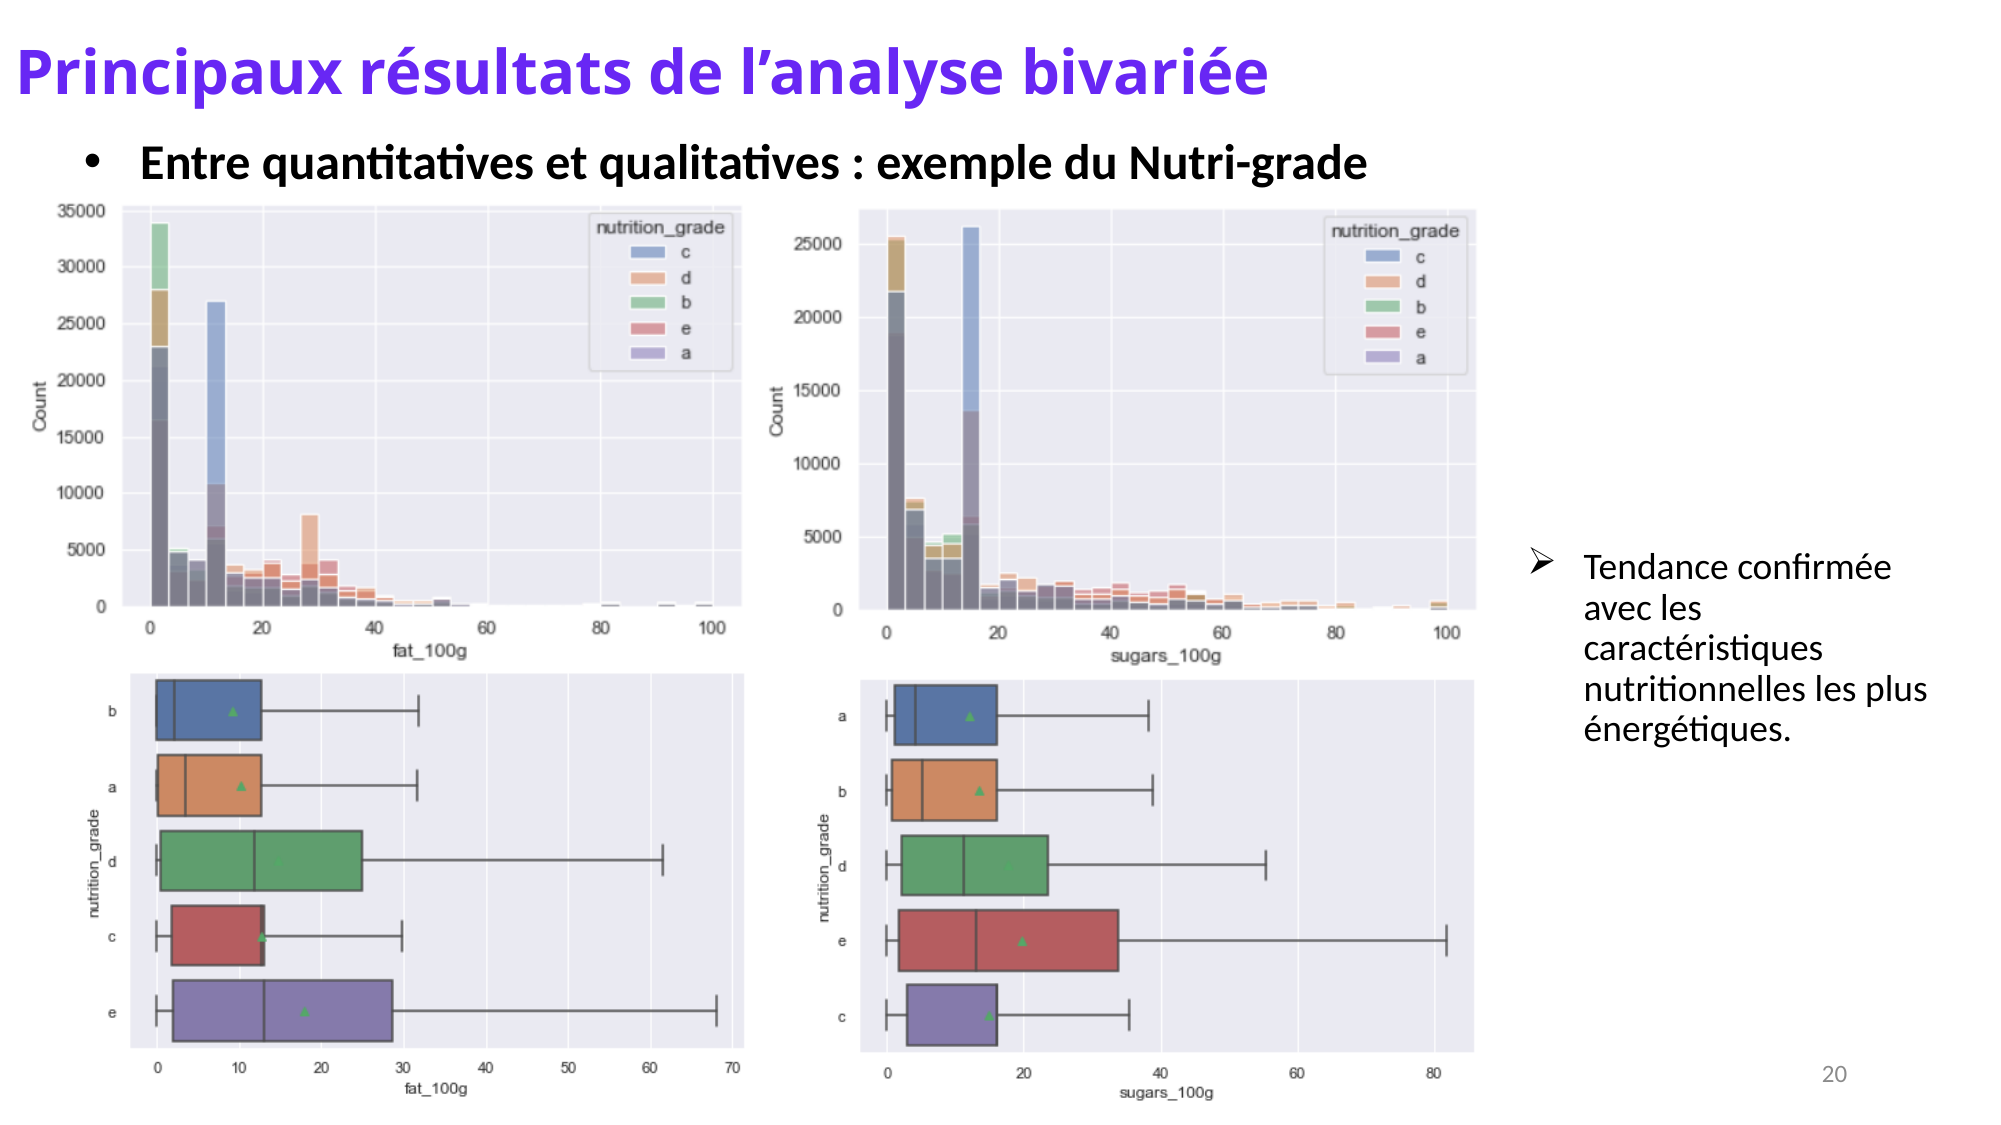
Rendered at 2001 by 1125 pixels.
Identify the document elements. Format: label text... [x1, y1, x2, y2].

text_box Tendance confirmée avec les caractéristiques nutritionnelles les plus énergétiques. [1484, 539, 1961, 837]
picture [8, 187, 1484, 1109]
title Principaux résultats de l’analyse bivariée [0, 0, 1289, 116]
slide_number 20 [1484, 1042, 1863, 1103]
text_box Entre quantitatives et qualitatives : exemple du Nutri-grade [68, 128, 1843, 215]
